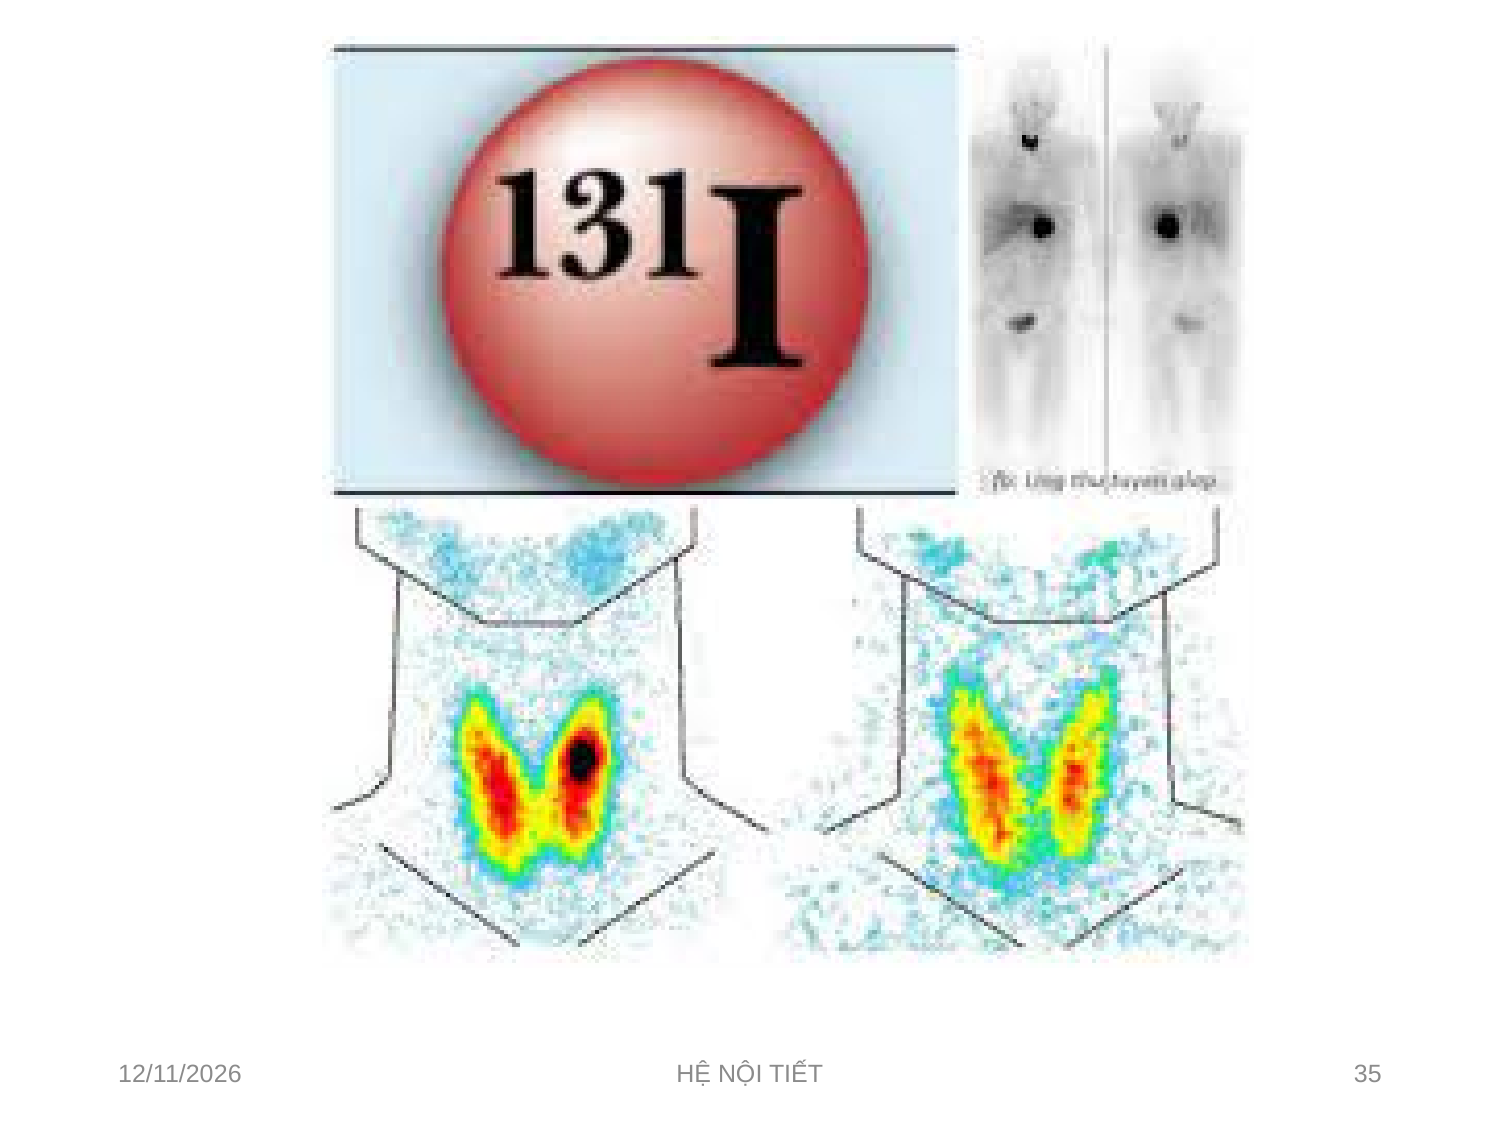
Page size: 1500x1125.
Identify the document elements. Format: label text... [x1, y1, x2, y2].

footer HỆ NỘI TIẾT [496, 1042, 1004, 1103]
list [322, 36, 1254, 968]
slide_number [103, 1042, 441, 1103]
slide_number 35 [1059, 1042, 1397, 1103]
